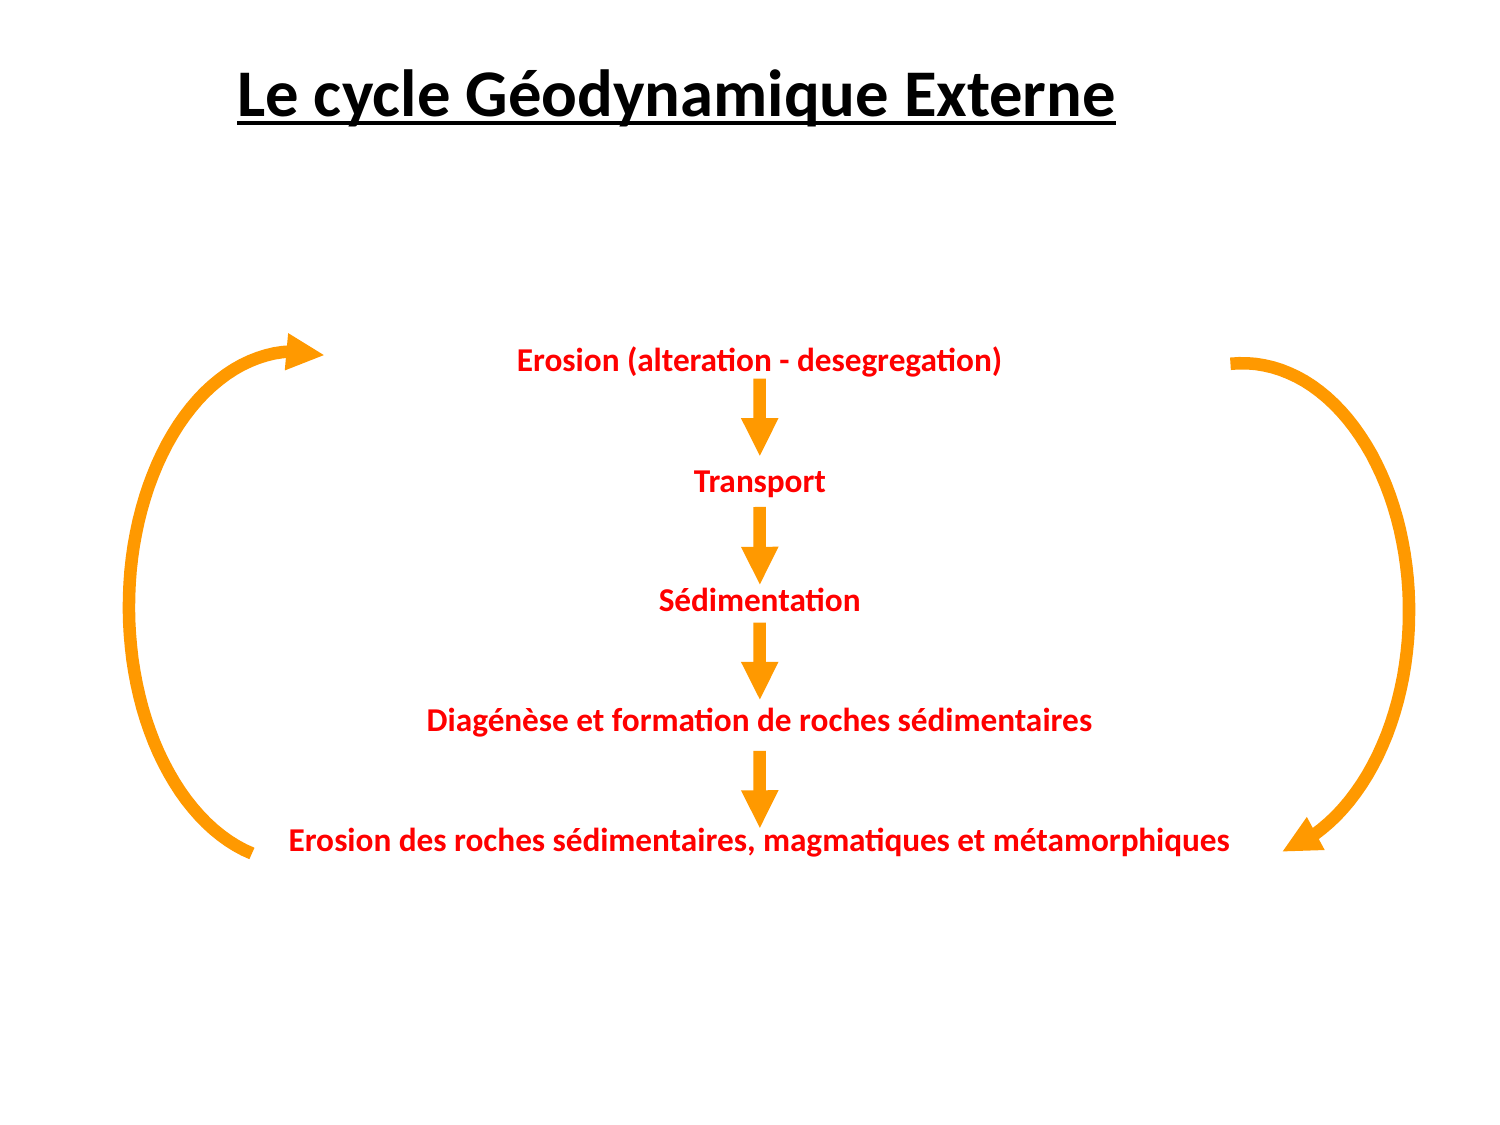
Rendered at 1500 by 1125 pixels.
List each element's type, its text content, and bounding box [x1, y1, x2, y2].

text_box [753, 622, 767, 700]
text_box [128, 346, 324, 854]
text_box [1230, 363, 1410, 853]
text_box [753, 378, 767, 456]
text_box [753, 750, 767, 828]
text_box [753, 506, 767, 585]
text_box Erosion (alteration - desegregation) Transport Sédimentation Diagénèse et formation de roches sédimentaires Erosion des roches sédimentaires, magmatiques et métamorphiques [273, 334, 1247, 866]
text_box Le cycle Géodynamique Externe [222, 48, 1132, 140]
